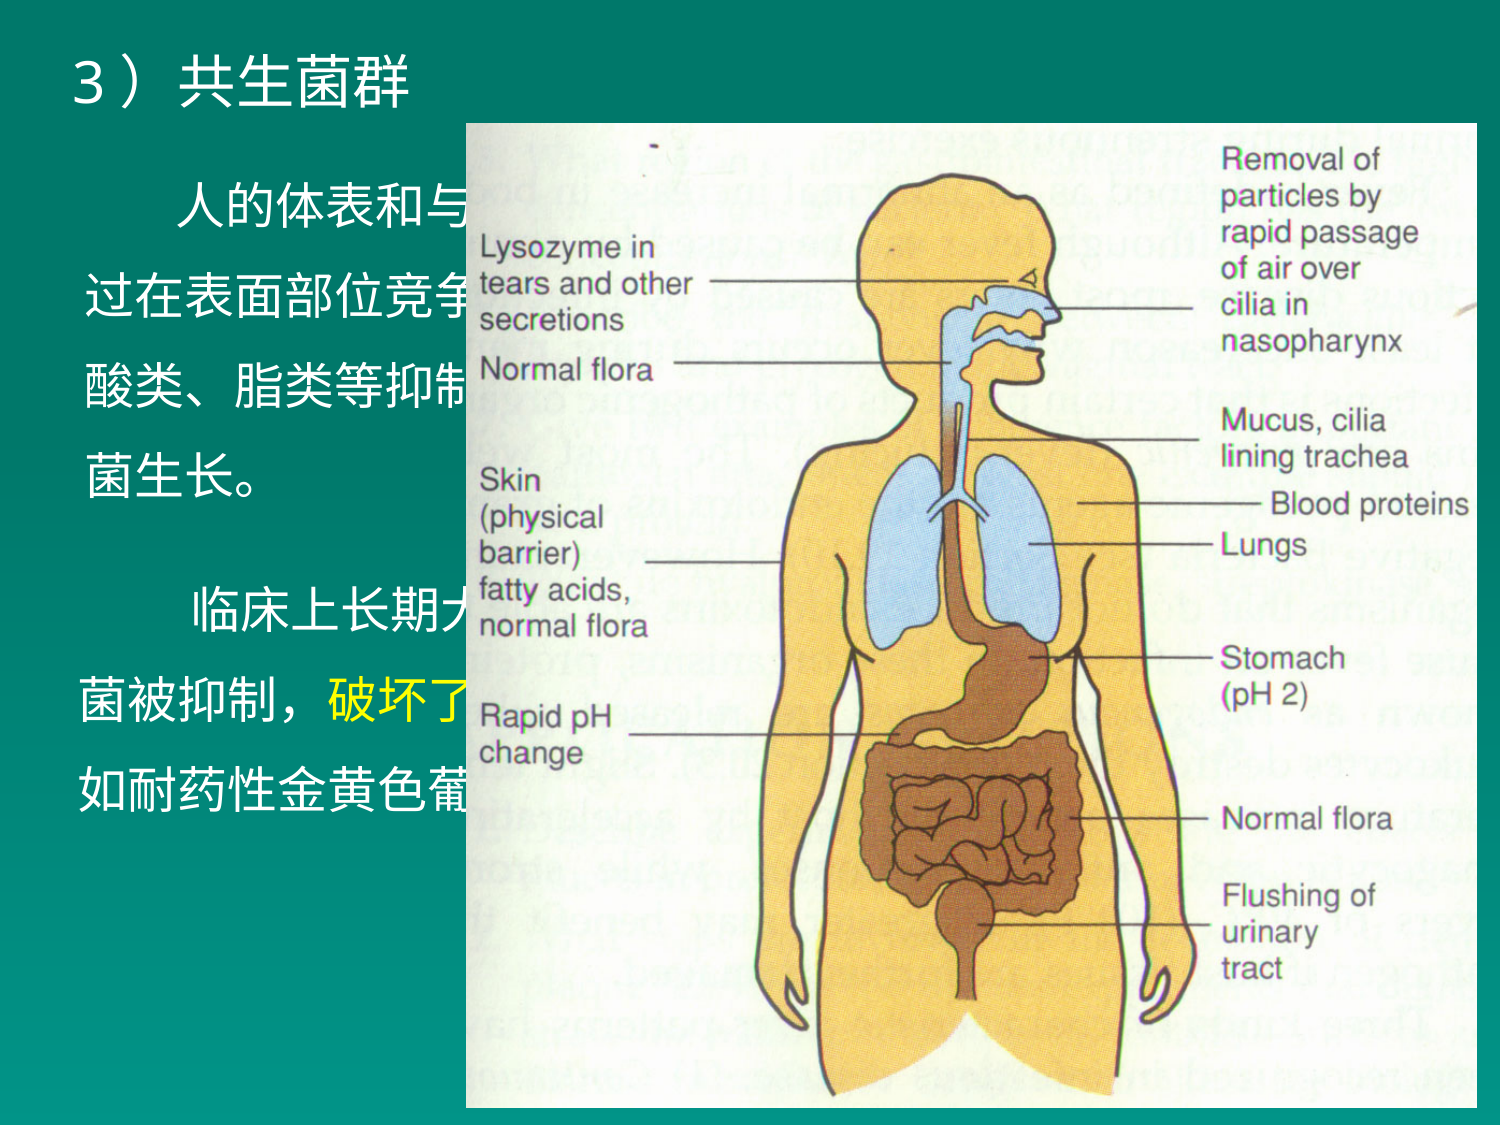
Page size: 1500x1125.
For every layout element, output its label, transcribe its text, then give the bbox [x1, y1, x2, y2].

text_box 人的体表和与外界相通的腔道中存在大量正常菌群，通过在表面部位竞争必要的营养物，或者产生如象大肠杆菌素、酸类、脂类等抑制物，而抑制多数具有疾病潜能的细菌或真菌生长。 [69, 137, 461, 513]
picture [466, 123, 1477, 1108]
text_box 3）共生菌群 [57, 37, 439, 123]
text_box 临床上长期大量应用广谱抗菌素，肠道内对药物敏感的细菌被抑制，破坏了菌群间的拮抗作用，则往往引起菌群失调症，如耐药性金黄色葡萄球菌性肠炎。 [62, 541, 461, 1007]
